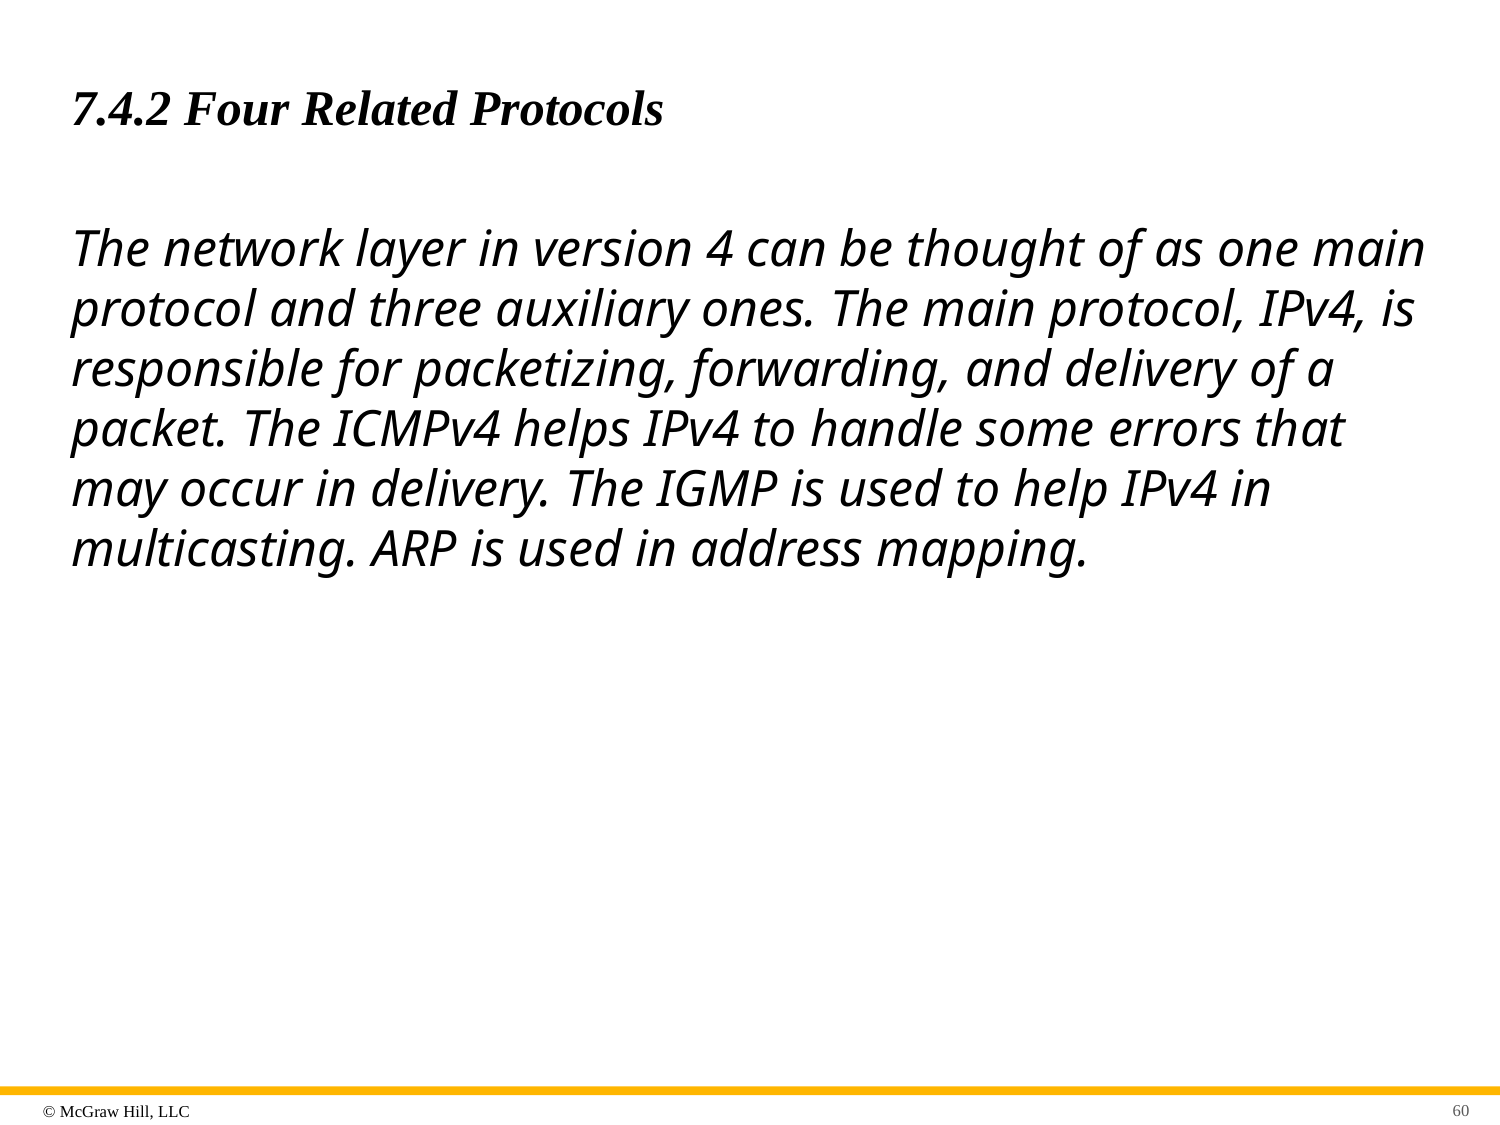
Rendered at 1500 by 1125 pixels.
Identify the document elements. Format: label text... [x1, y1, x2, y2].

title 7.4.2 Four Related Protocols [56, 50, 1444, 162]
list The network layer in version 4 can be thought of as one main protocol and three auxiliary ones. The main protocol, IPv4, is responsible for packetizing, forwarding, and delivery of a packet. The ICMPv4 helps IPv4 to handle some errors that may occur in delivery. The IGMP is used to help IPv4 in multicasting. ARP is used in address mapping. [56, 209, 1444, 1026]
slide_number 60 [1418, 1096, 1477, 1123]
